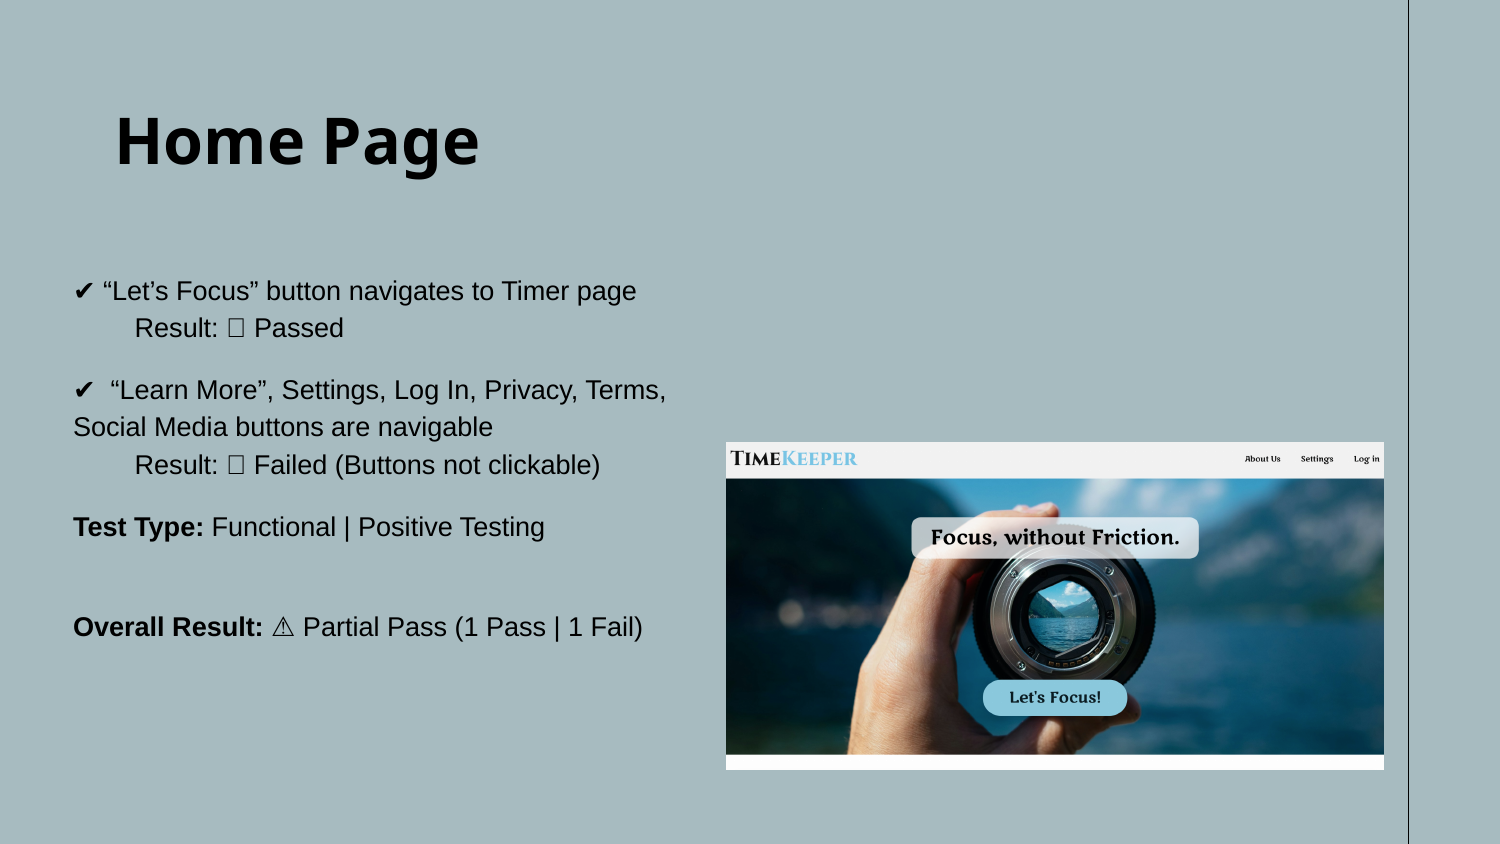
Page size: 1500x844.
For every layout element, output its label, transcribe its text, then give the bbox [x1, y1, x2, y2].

text_box ✔ “Let’s Focus” button navigates to Timer page Result: ✅ Passed ✔ “Learn More”, Settings, Log In, Privacy, Terms, Social Media buttons are navigable Result: ❌ Failed (Buttons not clickable) Test Type: Functional | Positive Testing Overall Result: ⚠️ Partial Pass (1 Pass | 1 Fail) [58, 253, 687, 762]
text_box Home Page [99, 84, 1332, 237]
picture [725, 442, 1384, 770]
